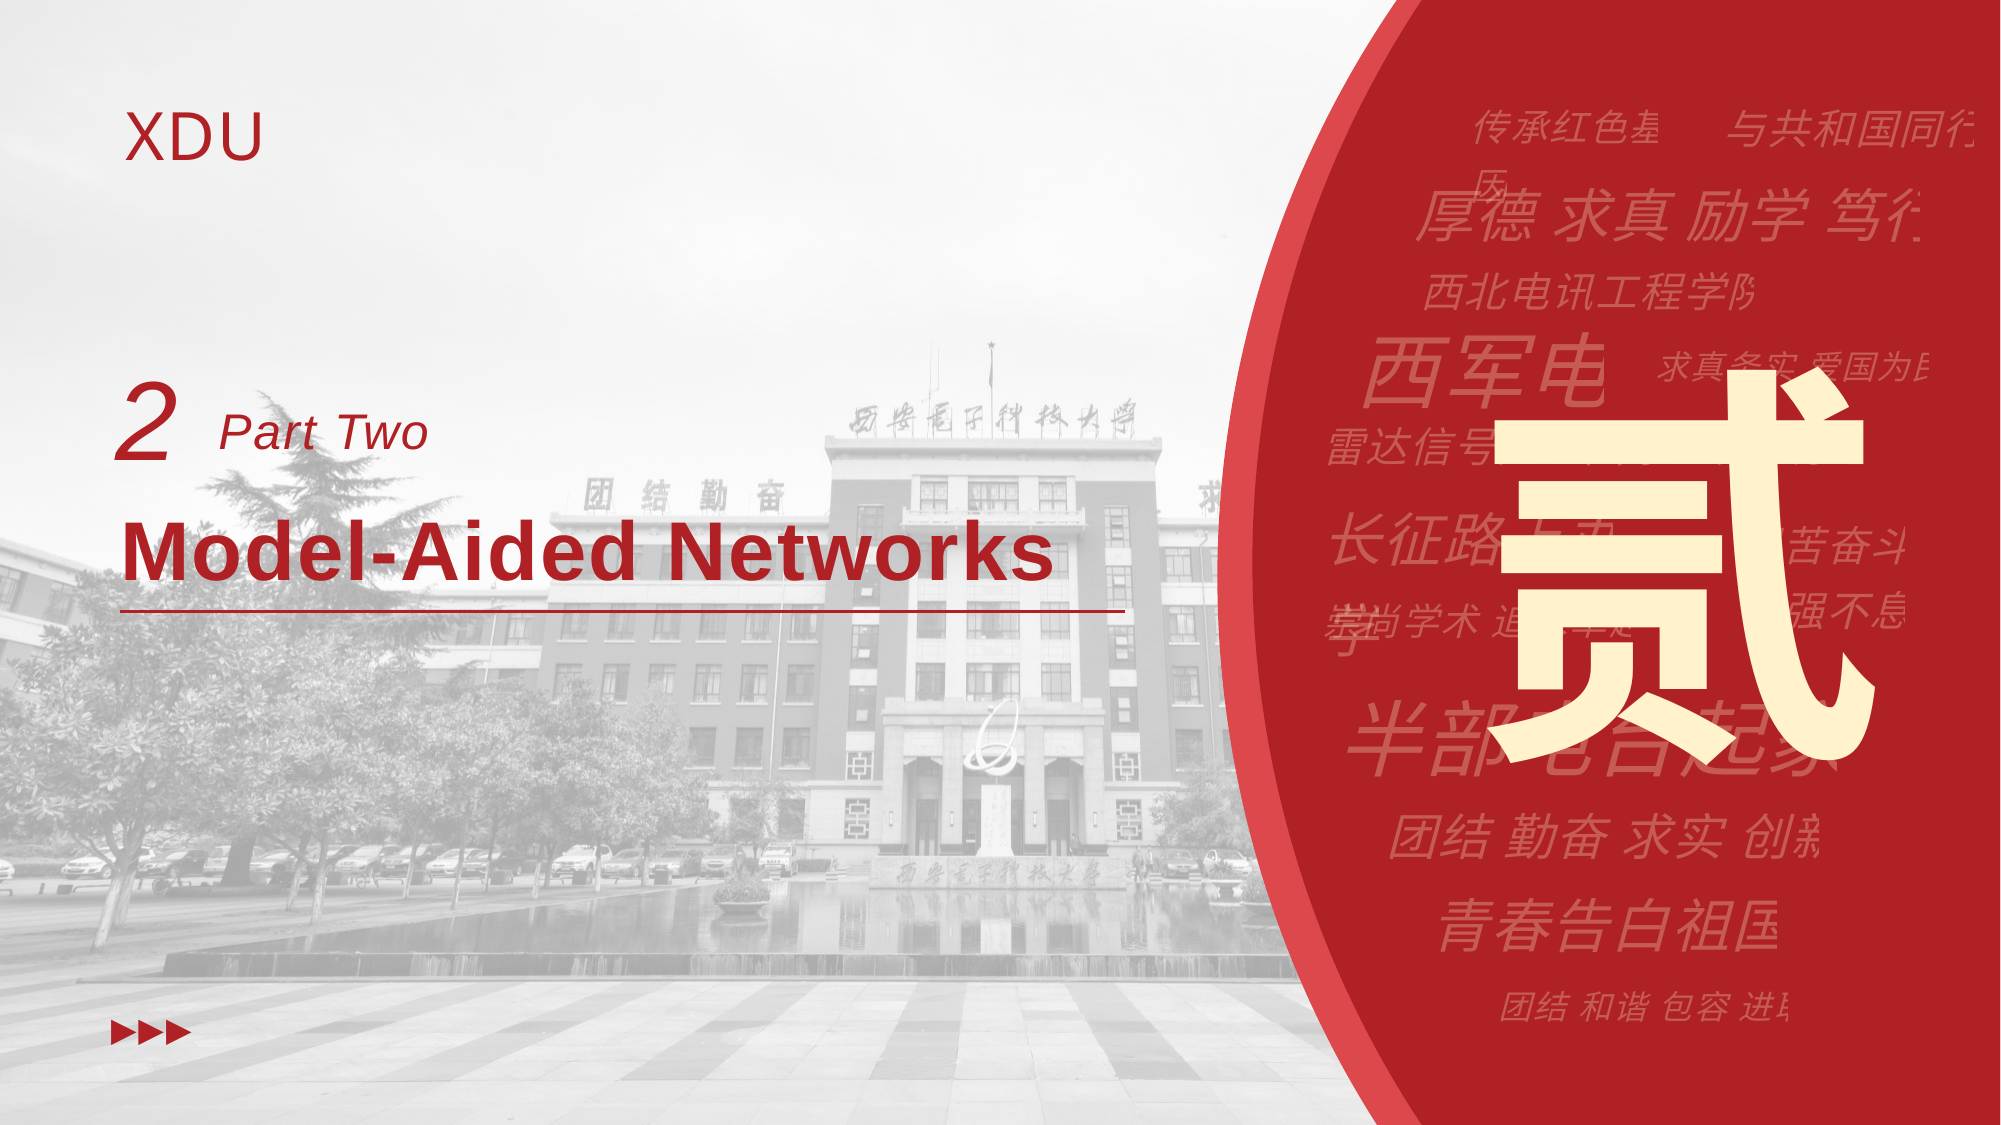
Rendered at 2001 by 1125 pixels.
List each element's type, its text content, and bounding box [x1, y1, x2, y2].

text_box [99, 300, 1126, 612]
text_box 贰 [1455, 300, 1902, 815]
